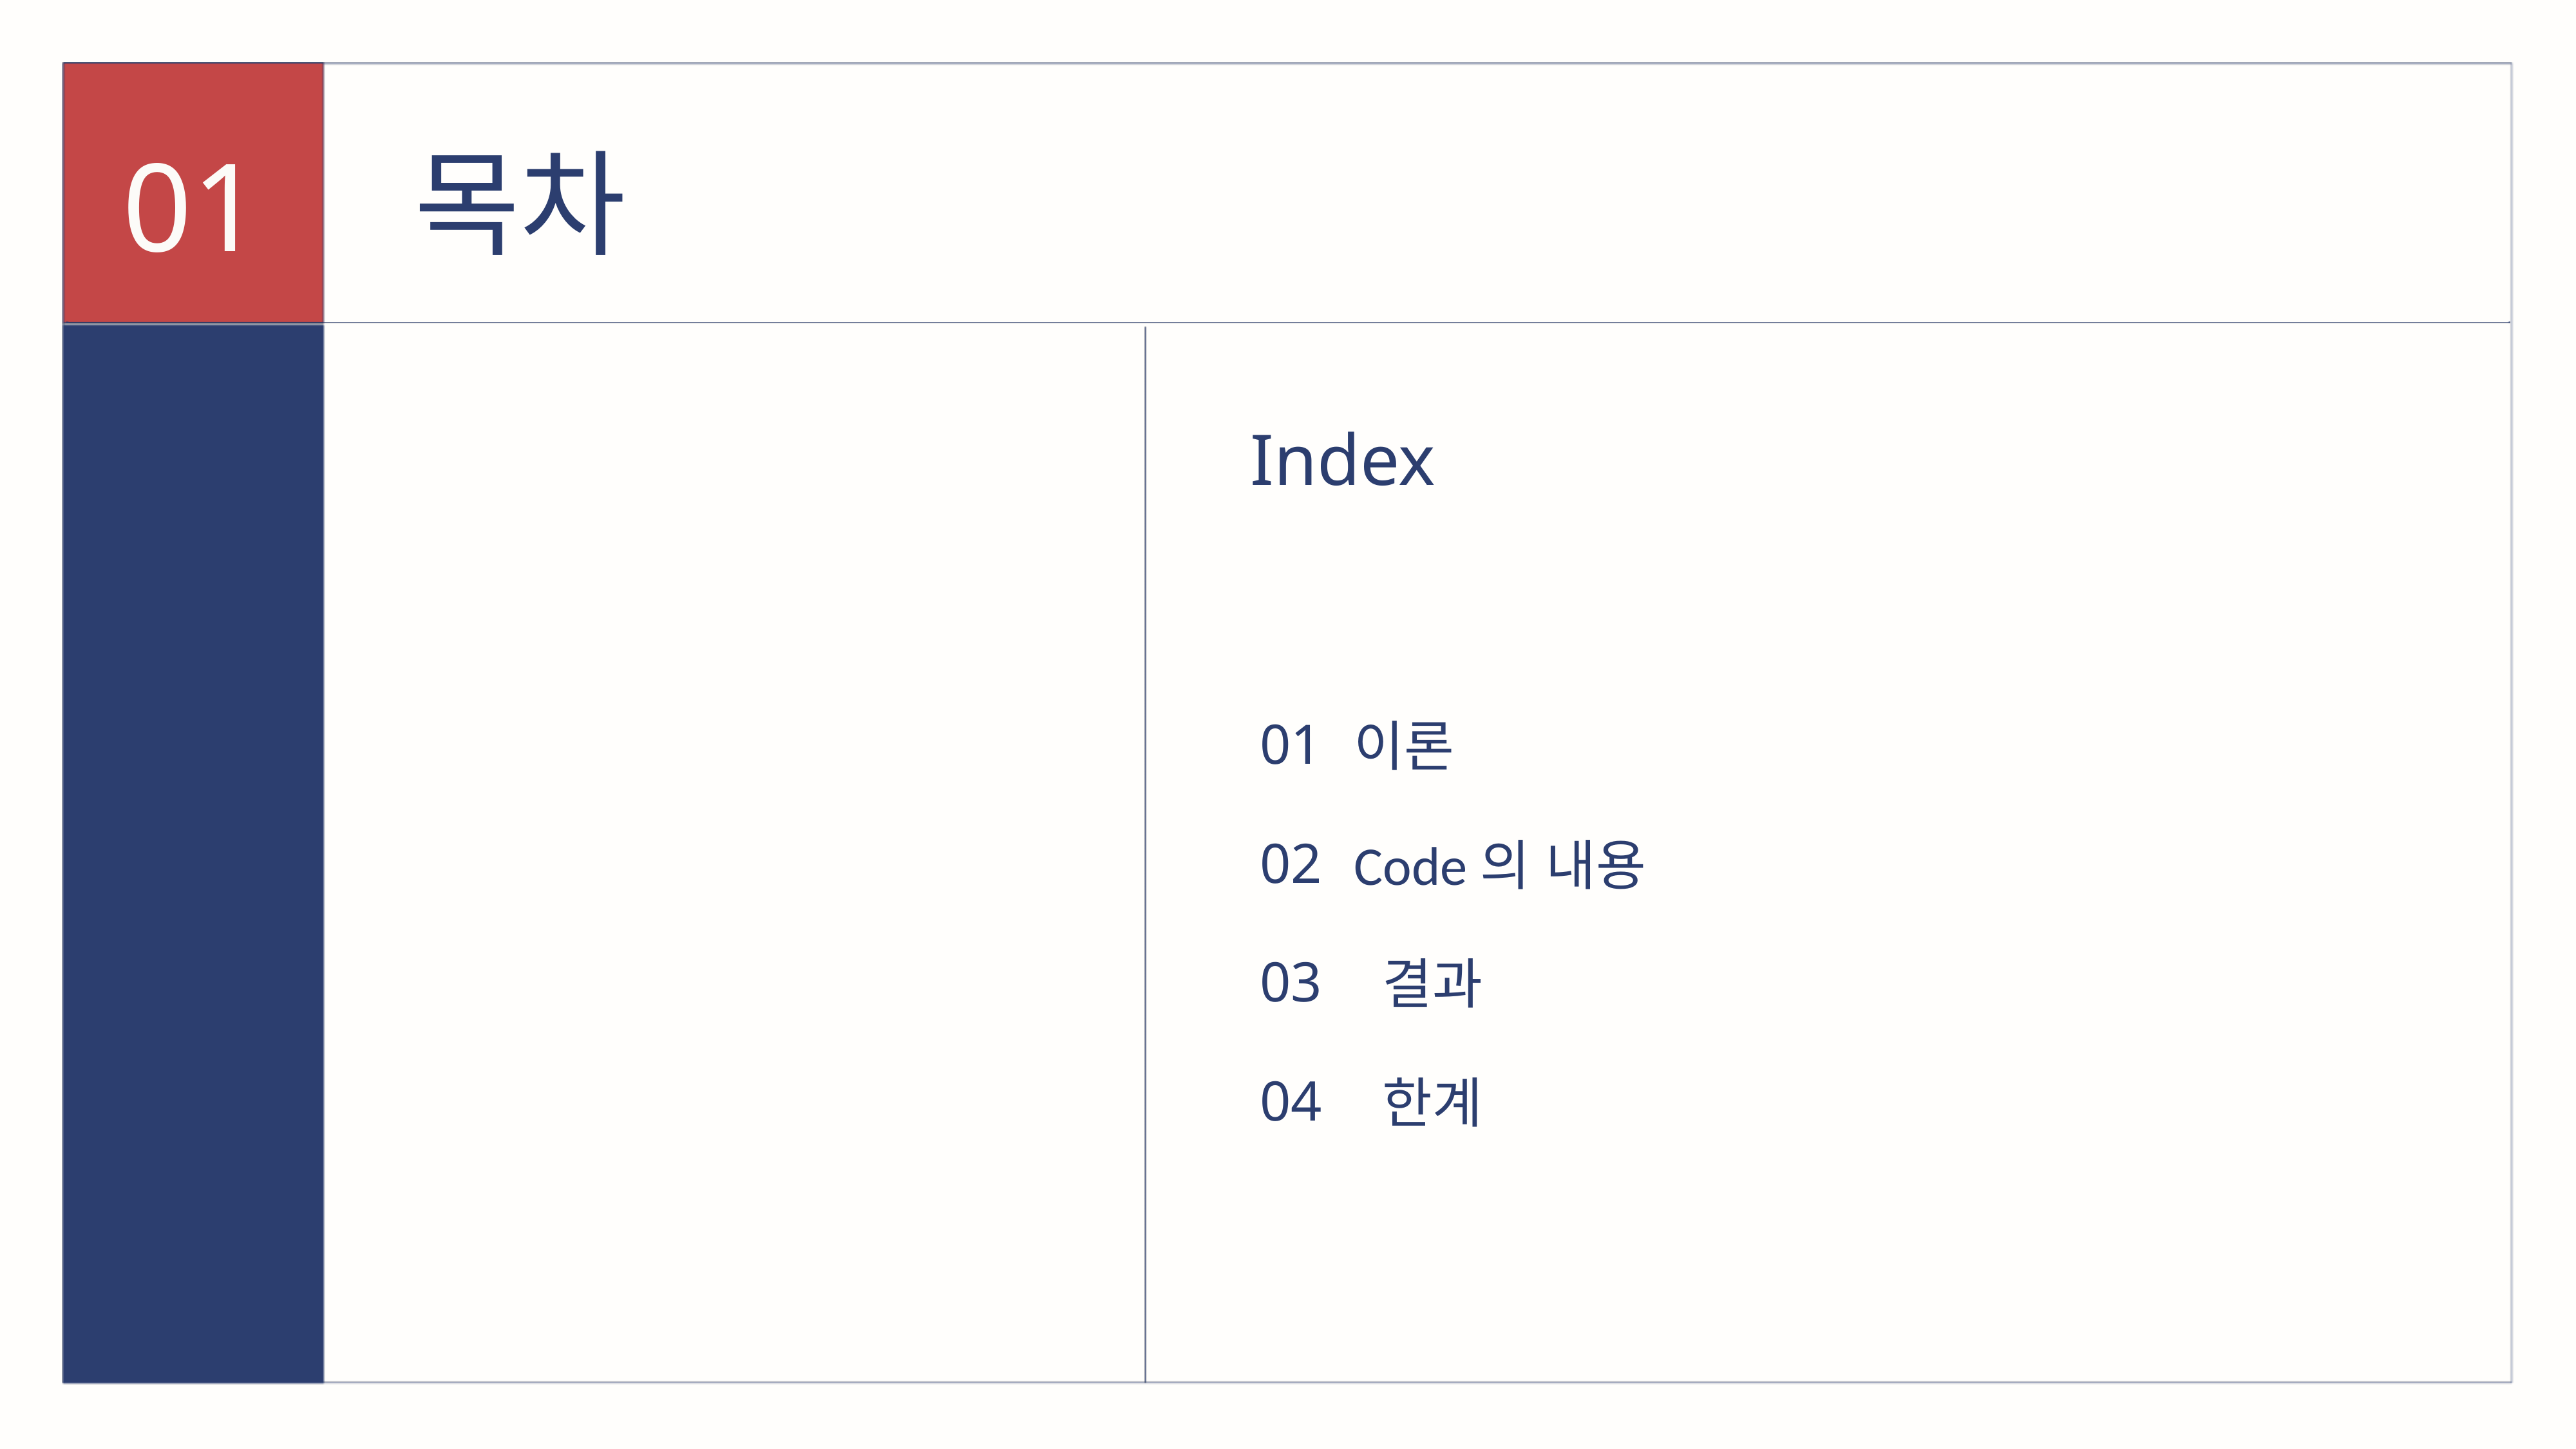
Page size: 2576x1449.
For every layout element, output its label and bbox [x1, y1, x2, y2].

picture [61, 61, 2515, 1387]
